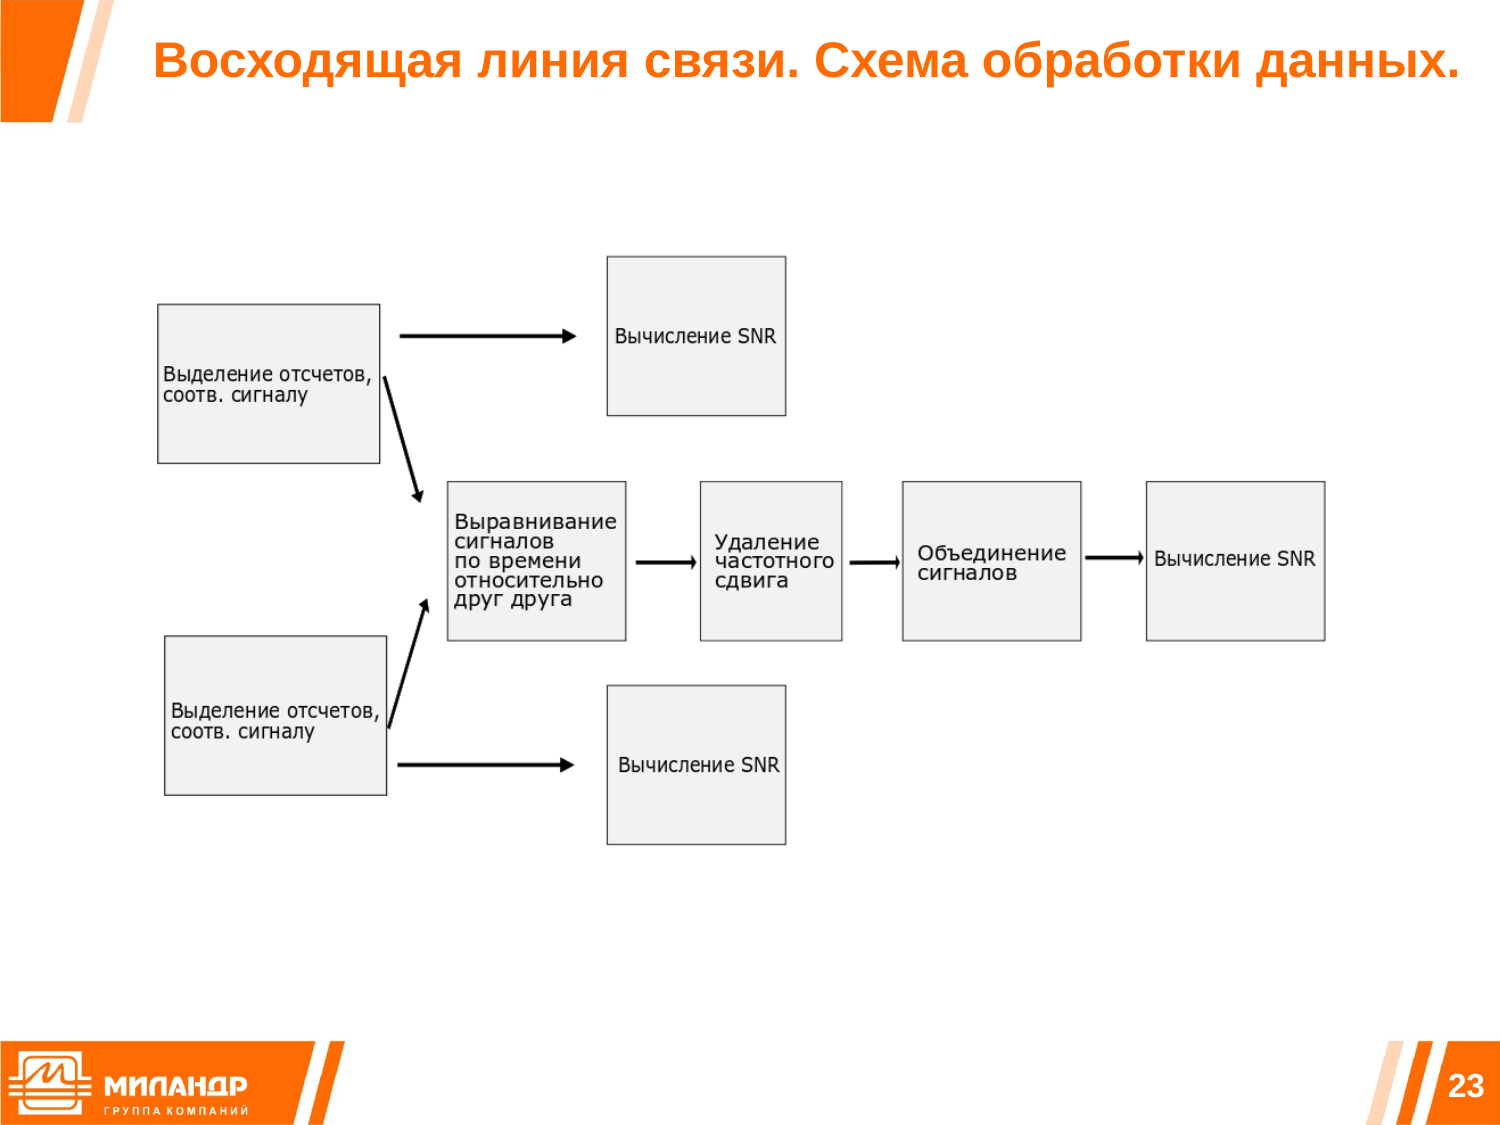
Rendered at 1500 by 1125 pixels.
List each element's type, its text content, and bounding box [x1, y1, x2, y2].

slide_number 23 [1425, 1057, 1500, 1118]
list Восходящая линия связи. Схема обработки данных. [114, 0, 1500, 124]
picture [0, 0, 1500, 1125]
